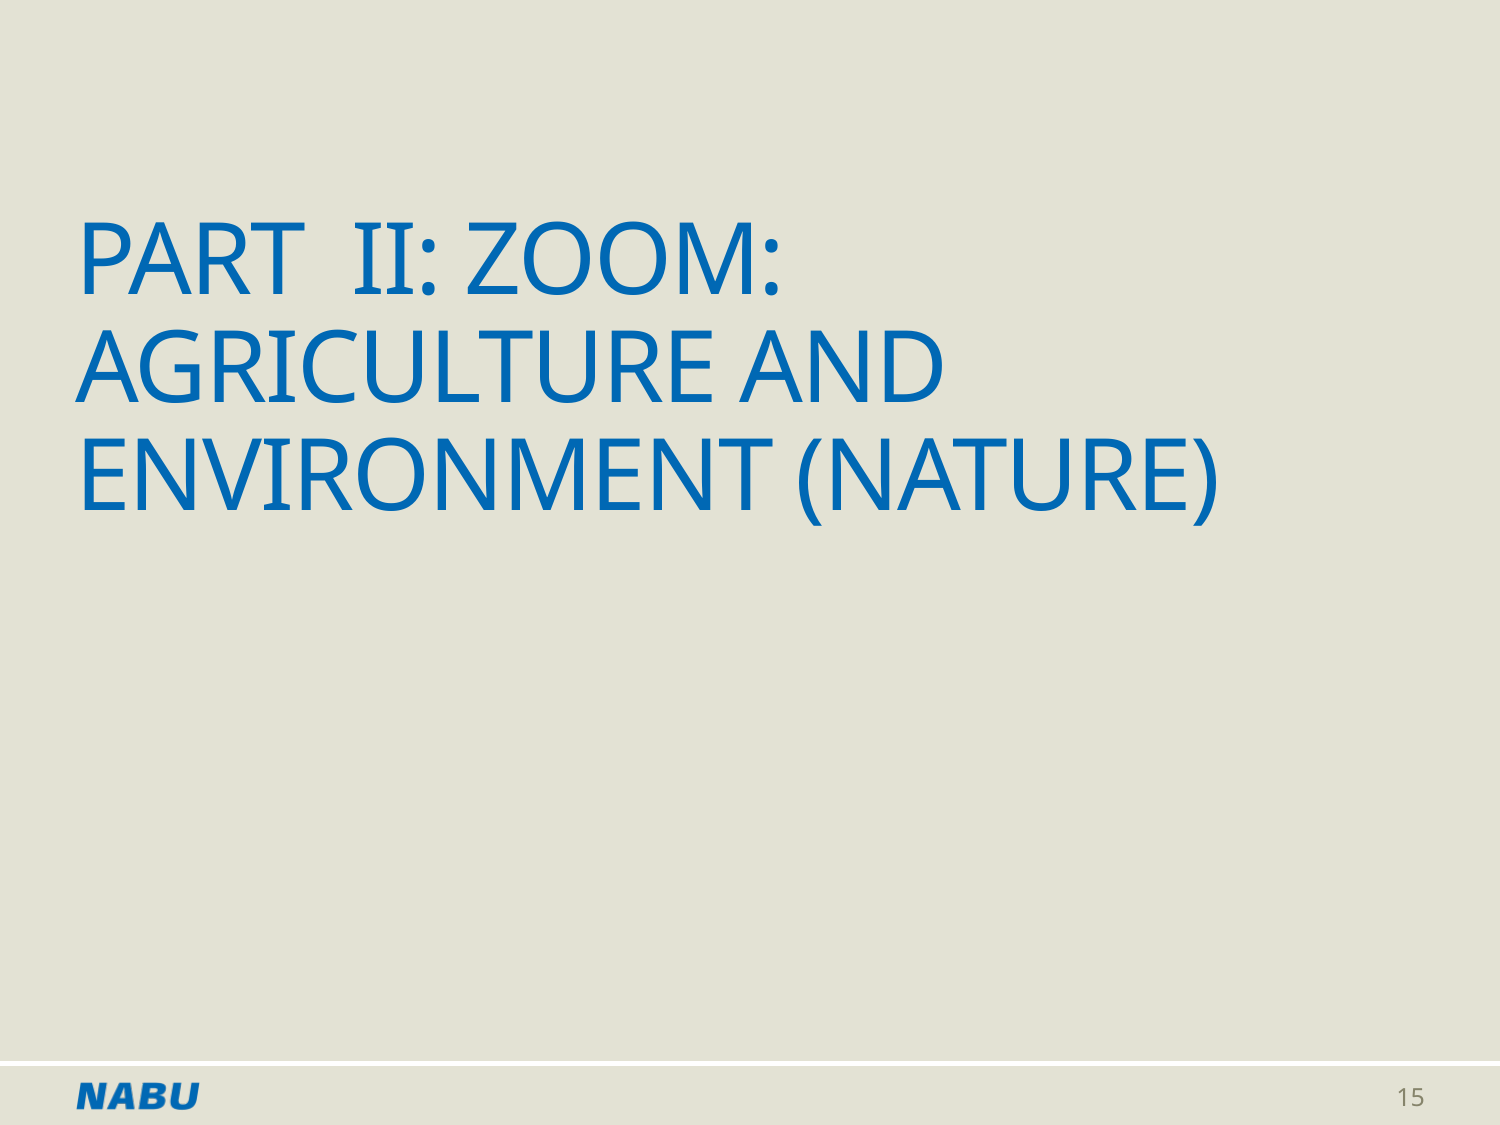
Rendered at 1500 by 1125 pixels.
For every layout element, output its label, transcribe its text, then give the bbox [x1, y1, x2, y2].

picture [75, 1081, 201, 1111]
title PART II: ZOOM: Agriculture and ENVIRONMENT (Nature) [75, 127, 1394, 533]
slide_number 15 [1340, 1086, 1425, 1116]
